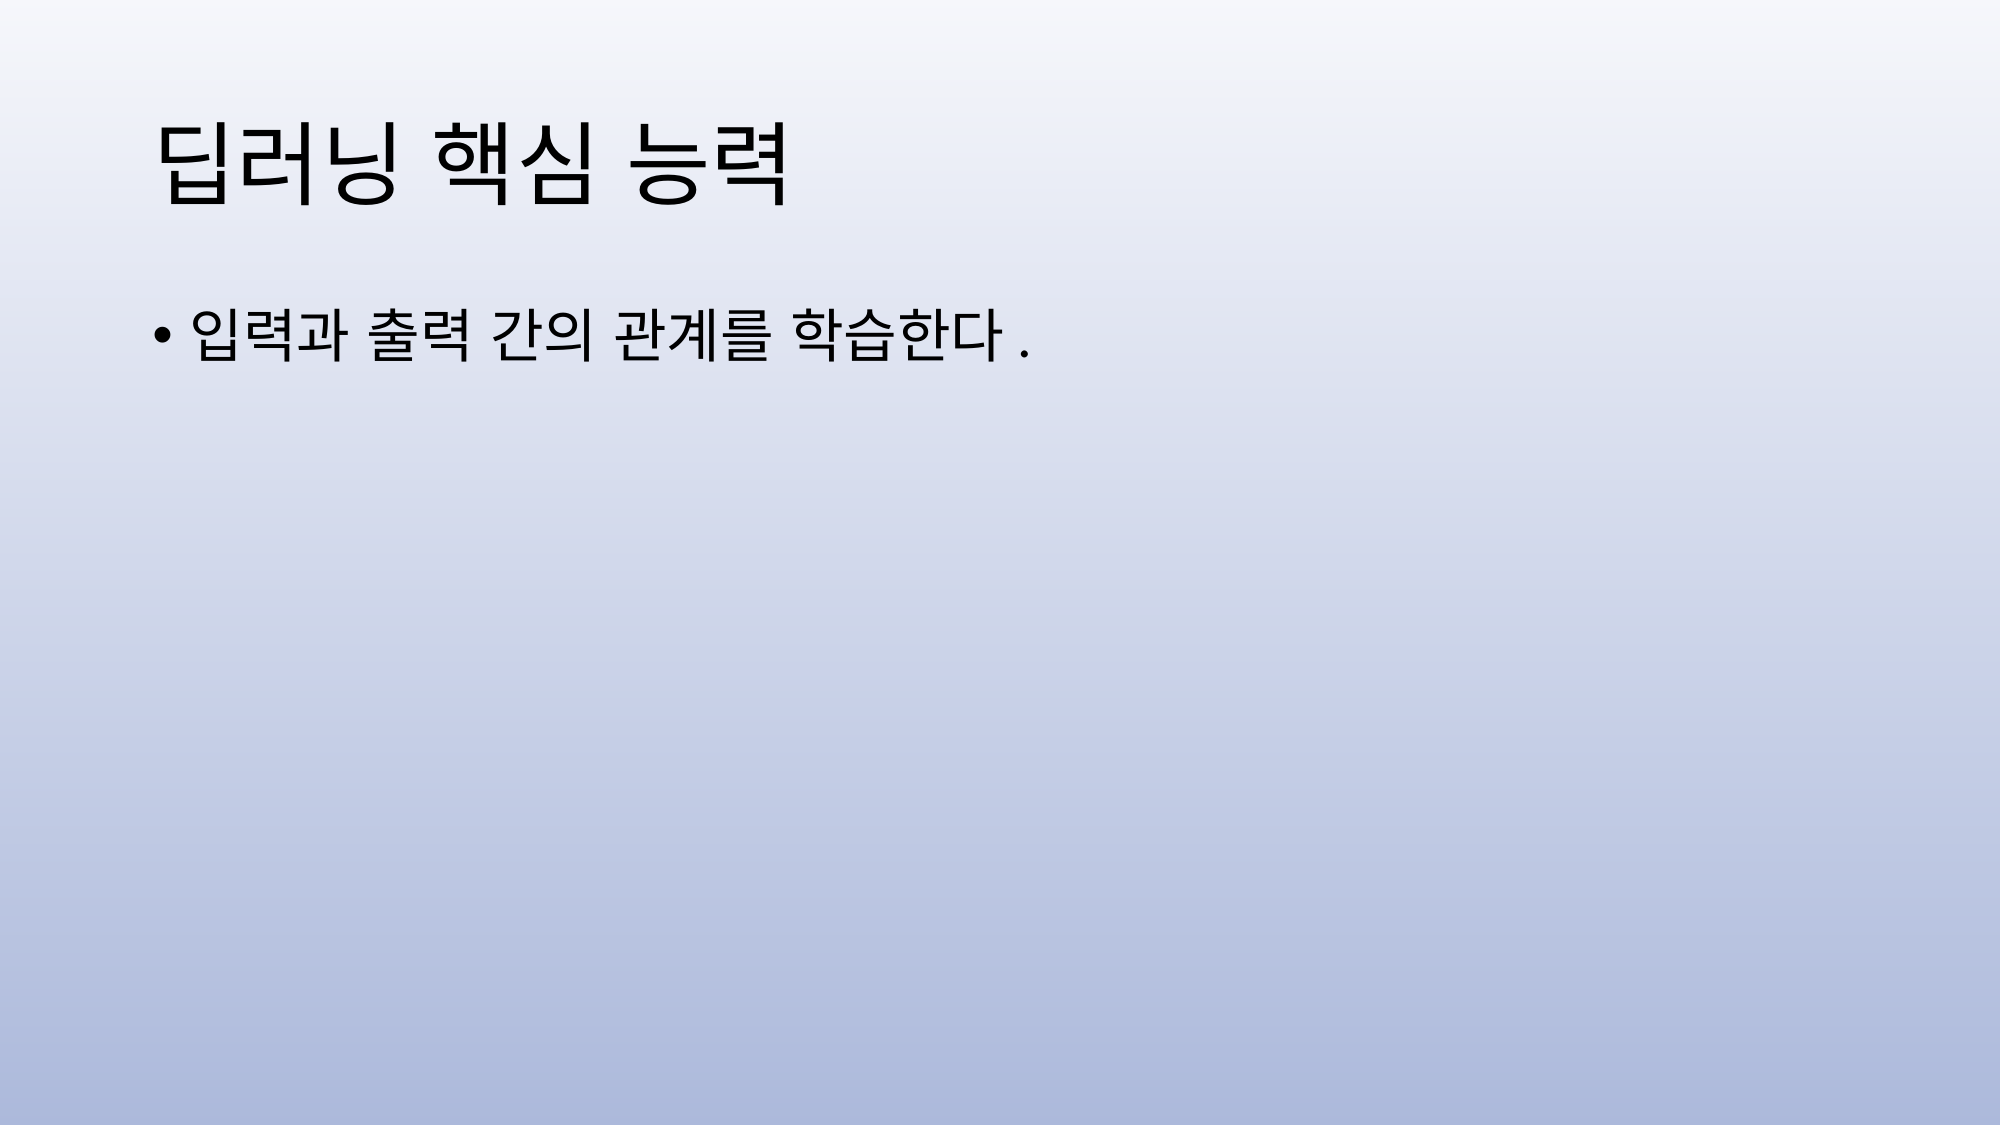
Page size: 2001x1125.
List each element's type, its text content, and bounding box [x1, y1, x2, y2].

title 딥러닝 핵심 능력 [137, 59, 1863, 278]
list 입력과 출력 간의 관계를 학습한다. [137, 299, 1863, 1014]
